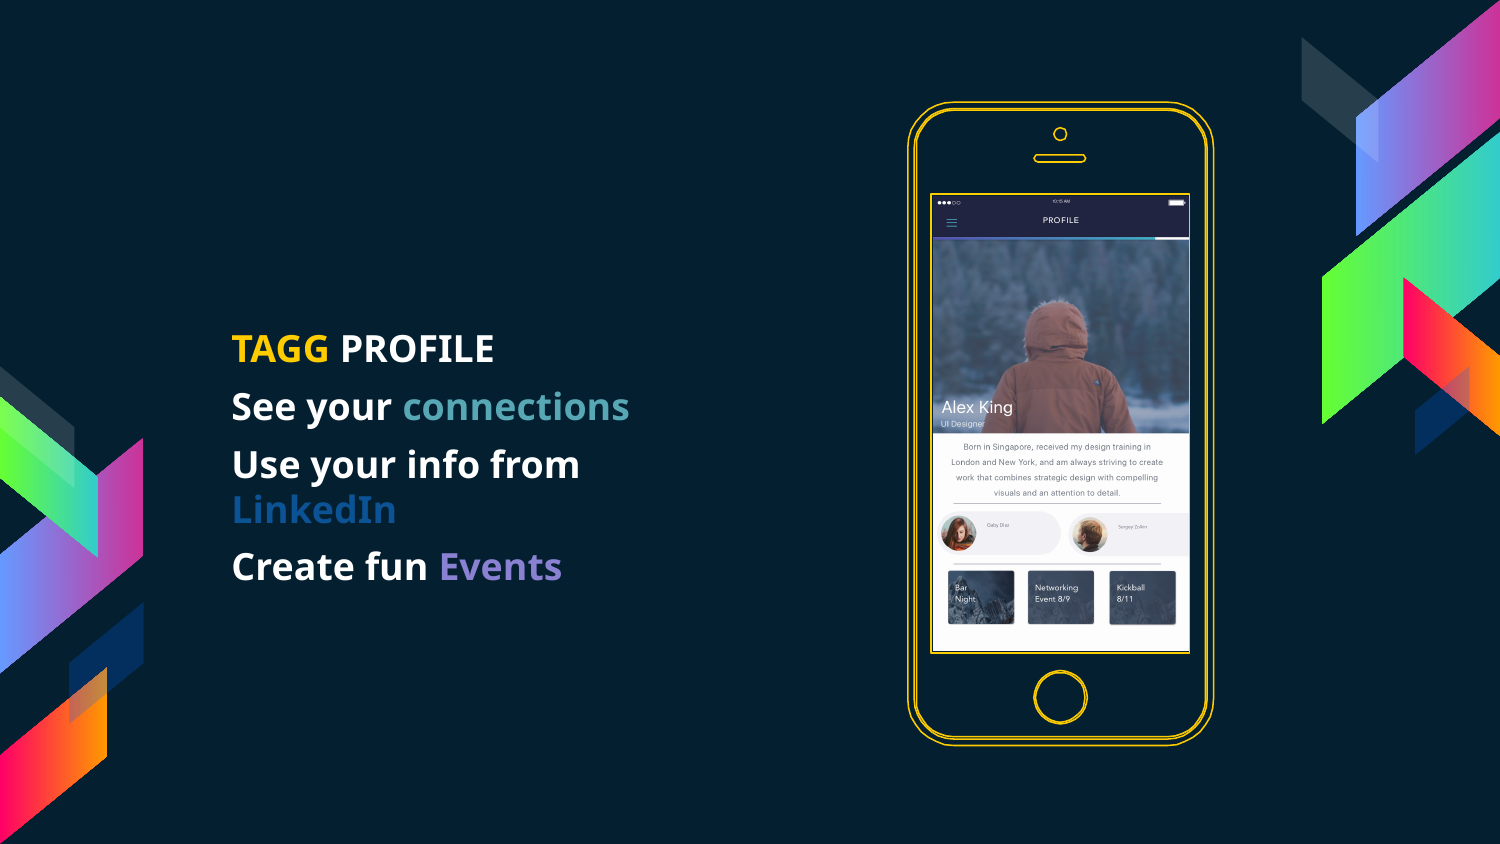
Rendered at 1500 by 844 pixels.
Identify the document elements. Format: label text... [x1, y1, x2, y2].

list TAGG PROFILE See your connections Use your info from LinkedIn Create fun Events [216, 110, 748, 661]
picture [932, 196, 1189, 651]
text_box [907, 102, 1214, 746]
